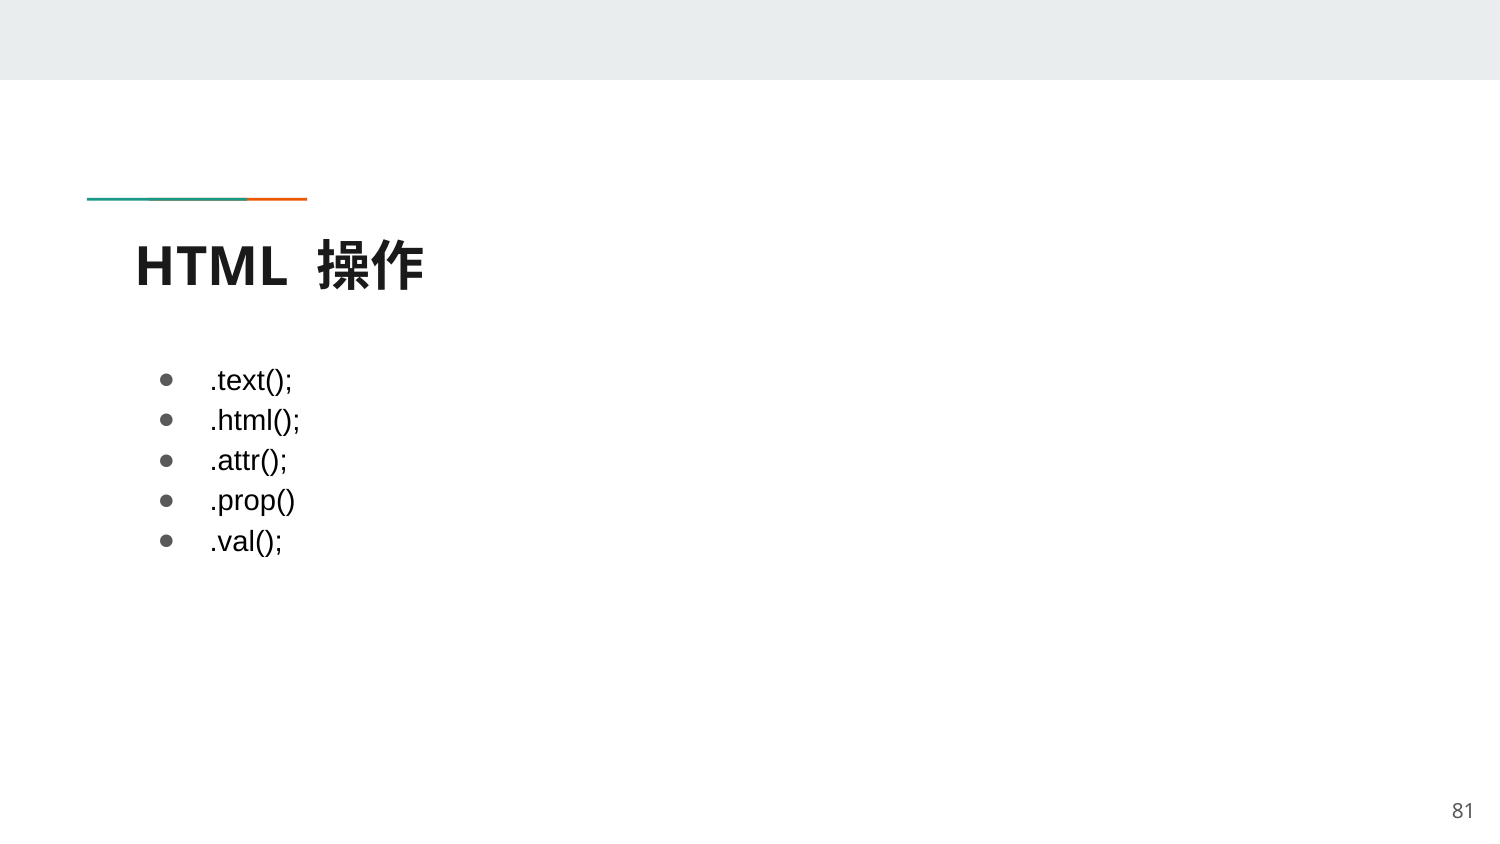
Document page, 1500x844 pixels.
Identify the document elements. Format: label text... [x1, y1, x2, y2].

slide_number ‹#› [1400, 779, 1491, 844]
title HTML 操作 [119, 216, 1381, 305]
list .text(); .html(); .attr(); .prop() .val(); [119, 341, 1381, 712]
